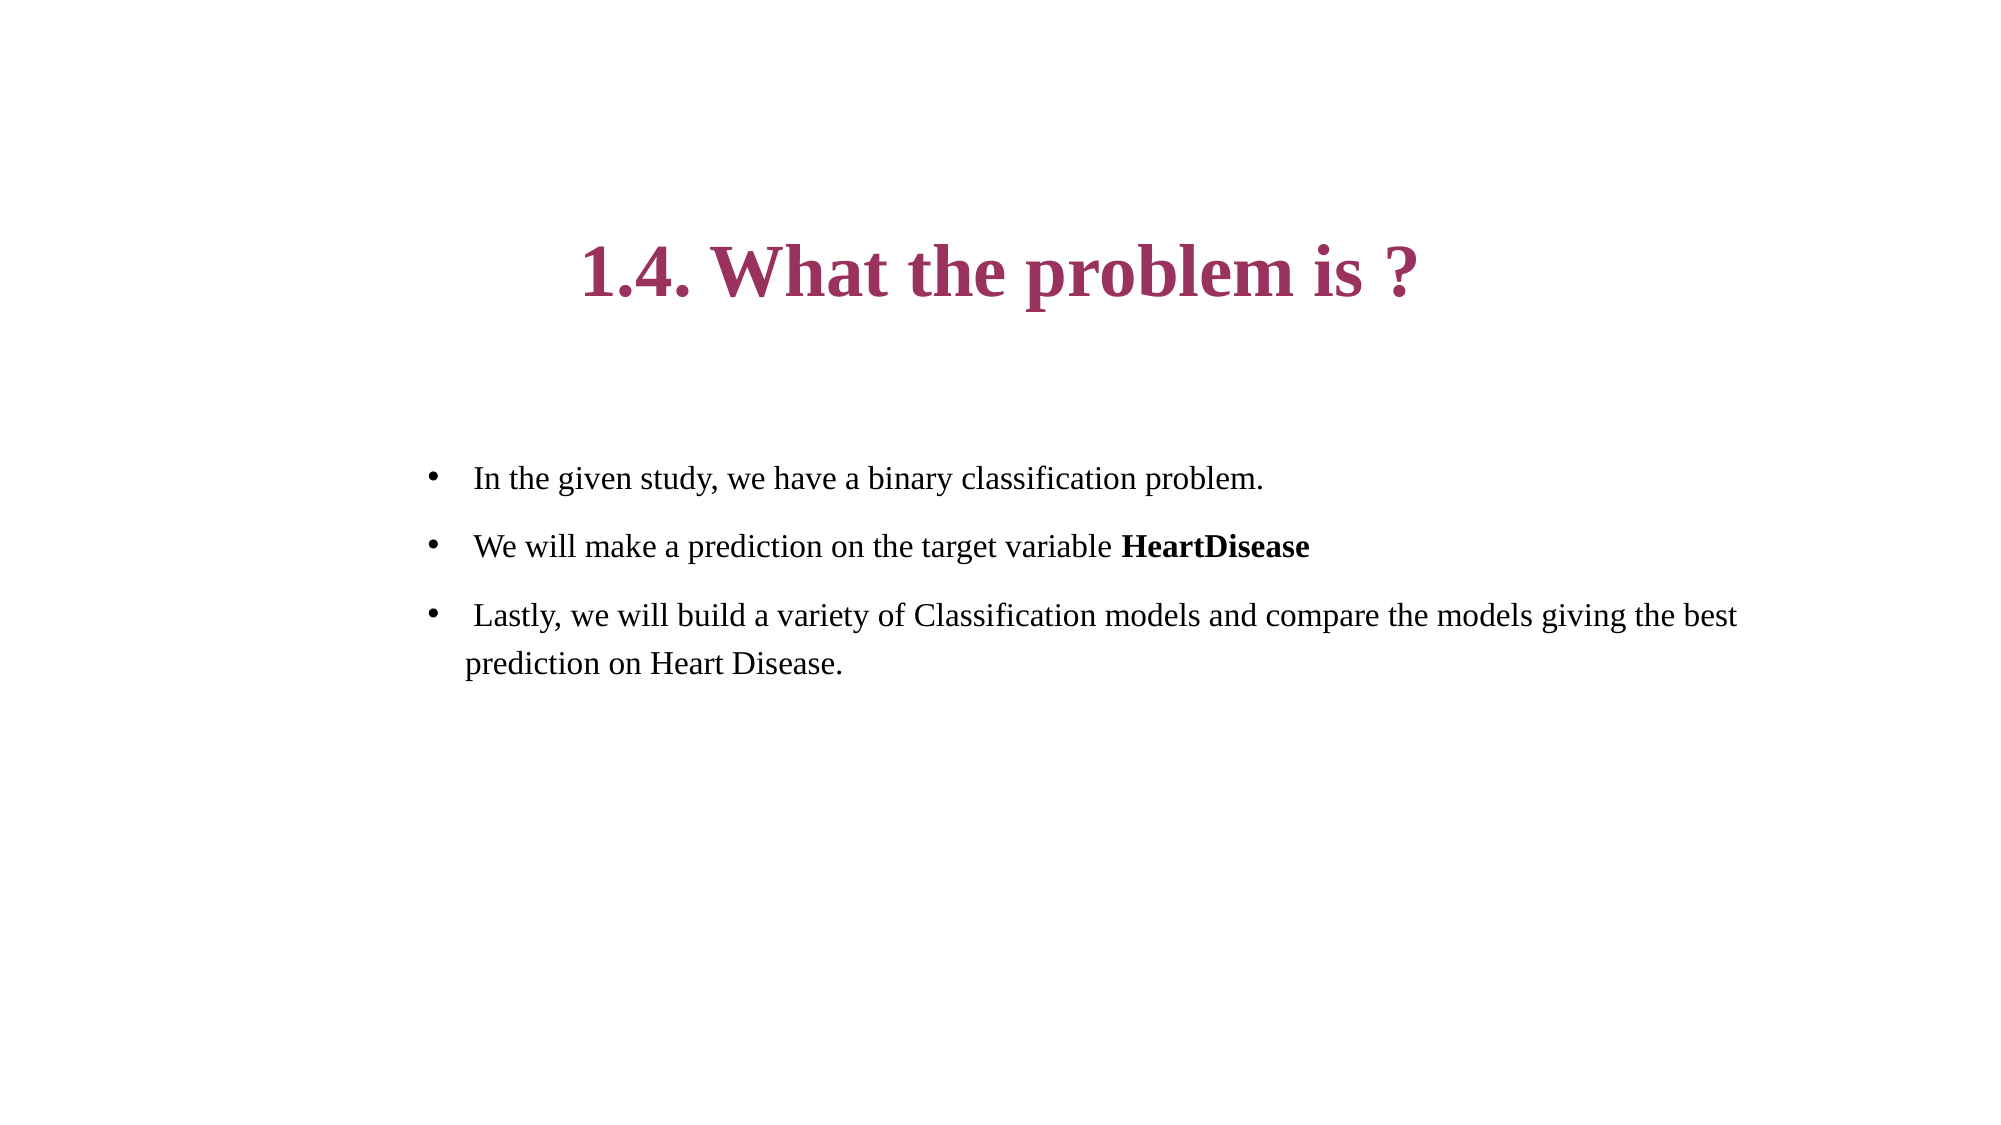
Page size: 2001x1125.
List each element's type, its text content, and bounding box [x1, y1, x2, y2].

text_box In the given study, we have a binary classification problem. We will make a prediction on the target variable HeartDisease Lastly, we will build a variety of Classification models and compare the models giving the best prediction on Heart Disease. [412, 231, 1889, 967]
text_box 1.4. What the problem is ? [0, 179, 2000, 366]
